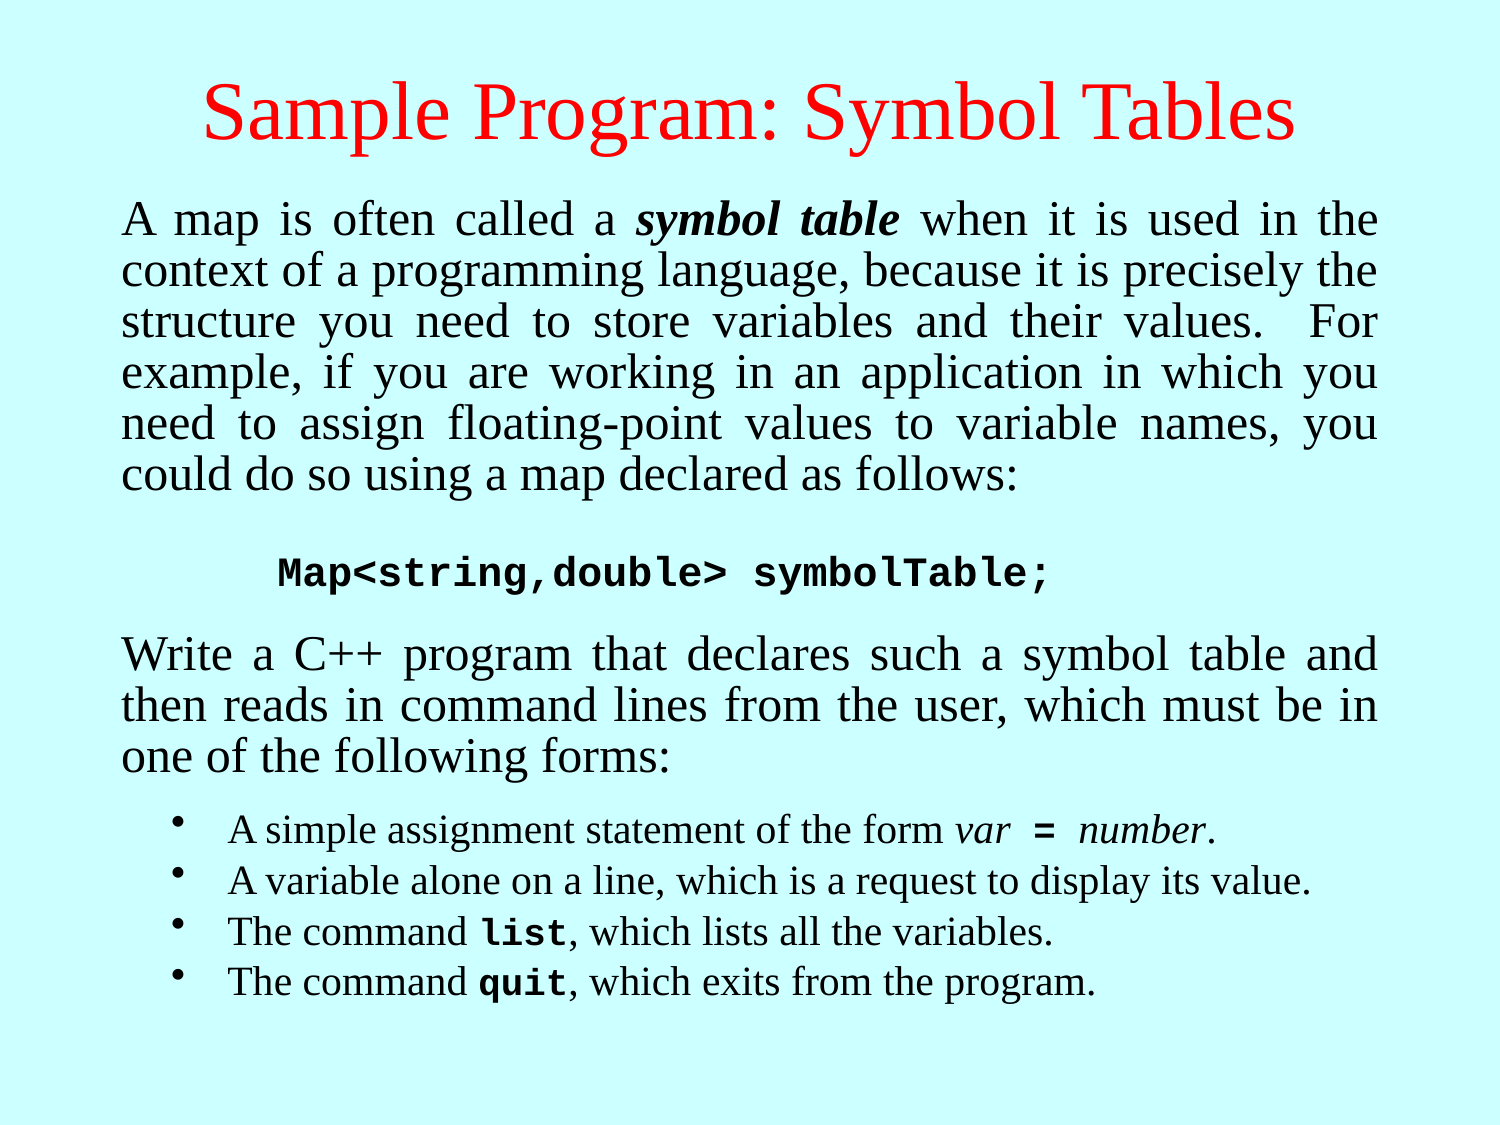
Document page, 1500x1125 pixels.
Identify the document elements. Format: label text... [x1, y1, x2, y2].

text_box Map<string,double> symbolTable; [262, 537, 1300, 603]
text_box A simple assignment statement of the form var = number. A variable alone on a line, which is a request to display its value. The command list, which lists all the variables. The command quit, which exits from the program. [156, 802, 1394, 1040]
title Sample Program: Symbol Tables [0, 12, 1500, 201]
text_box Write a C++ program that declares such a symbol table and then reads in command lines from the user, which must be in one of the following forms: [106, 622, 1394, 790]
text_box A map is often called a symbol table when it is used in the context of a programming language, because it is precisely the structure you need to store variables and their values. For example, if you are working in an application in which you need to assign floating-point values to variable names, you could do so using a map declared as follows: [106, 187, 1394, 508]
